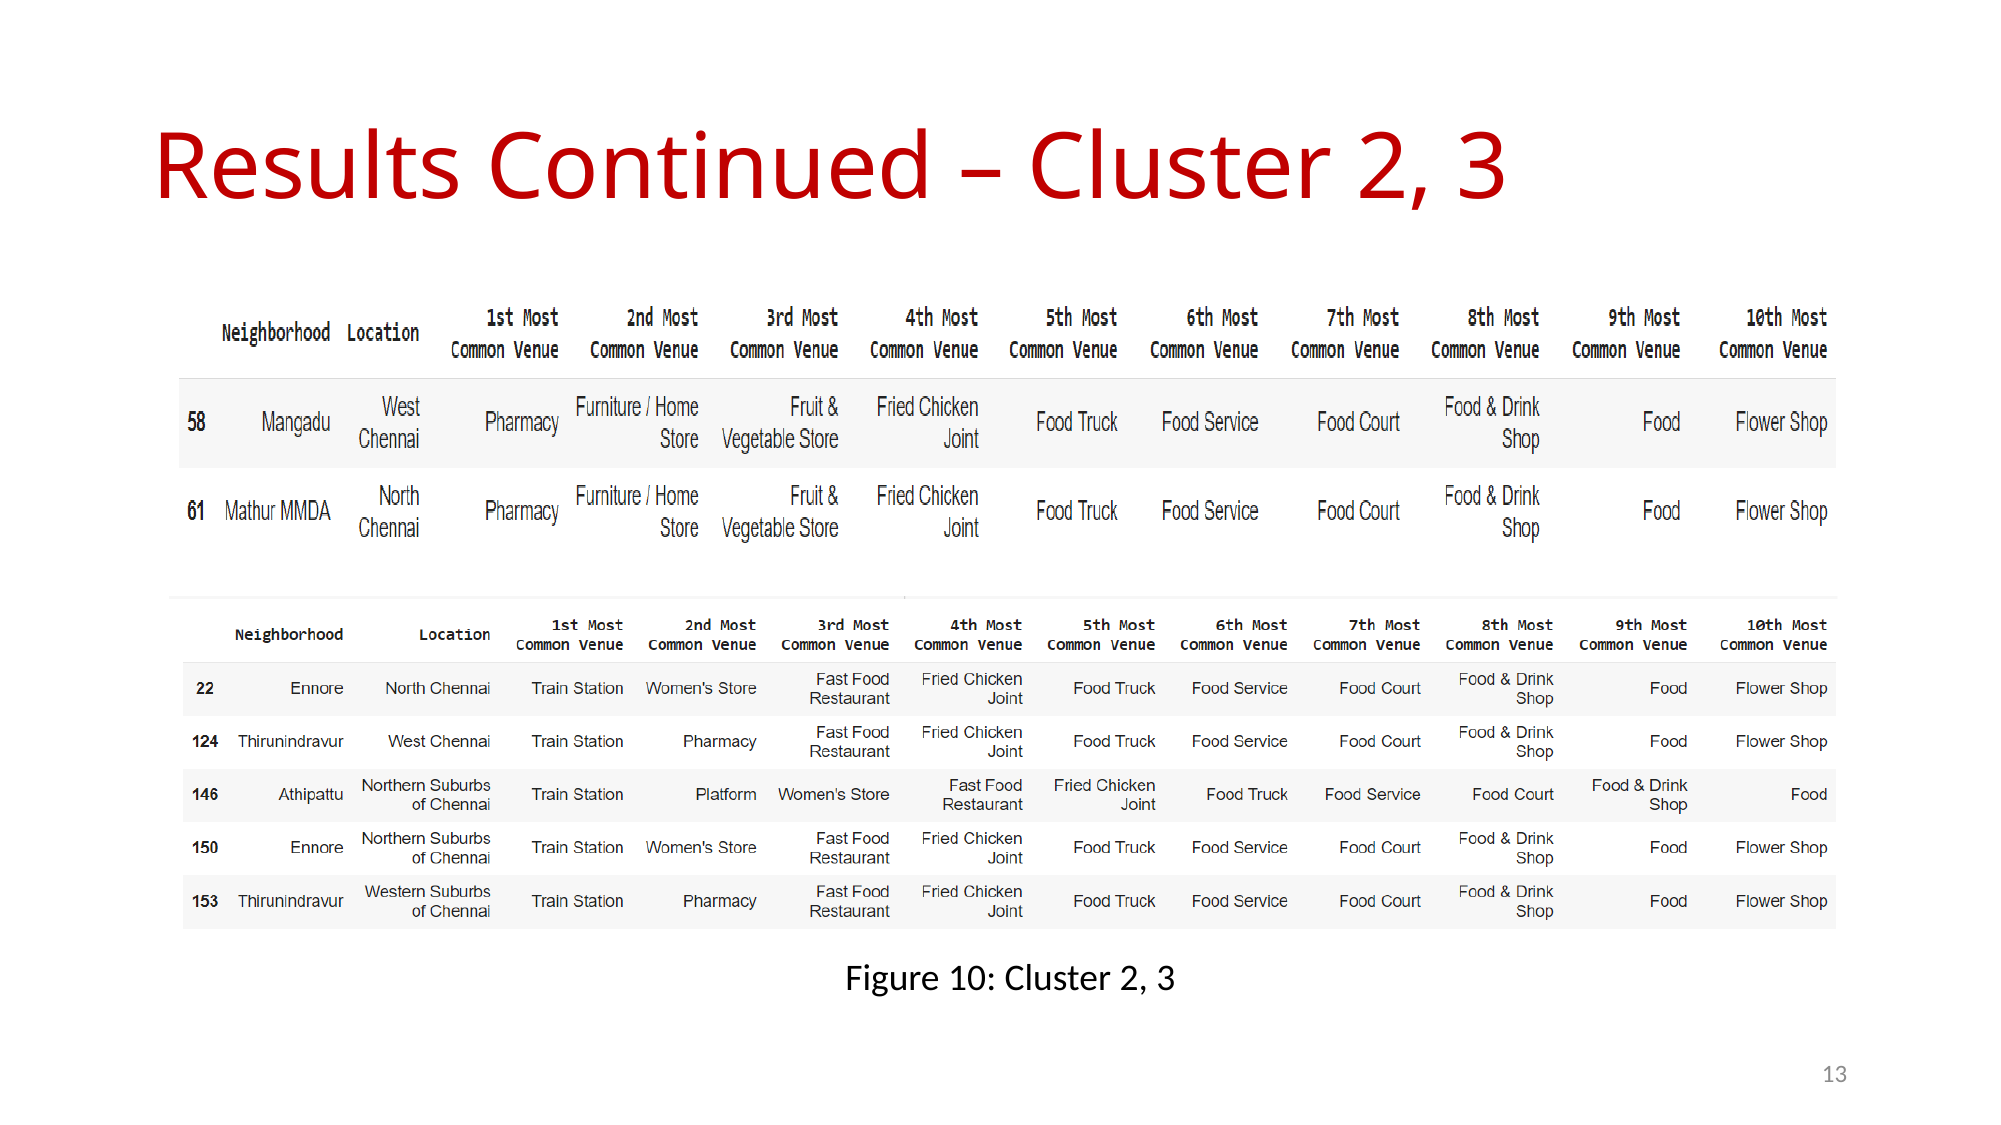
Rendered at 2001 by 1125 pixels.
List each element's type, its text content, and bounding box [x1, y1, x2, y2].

slide_number 12 [1412, 1042, 1863, 1103]
picture [169, 596, 1838, 930]
title Results Continued – Cluster 2, 3 [137, 59, 1863, 278]
text_box Figure 10: Cluster 2, 3 [830, 945, 1212, 1006]
picture [151, 277, 1838, 559]
